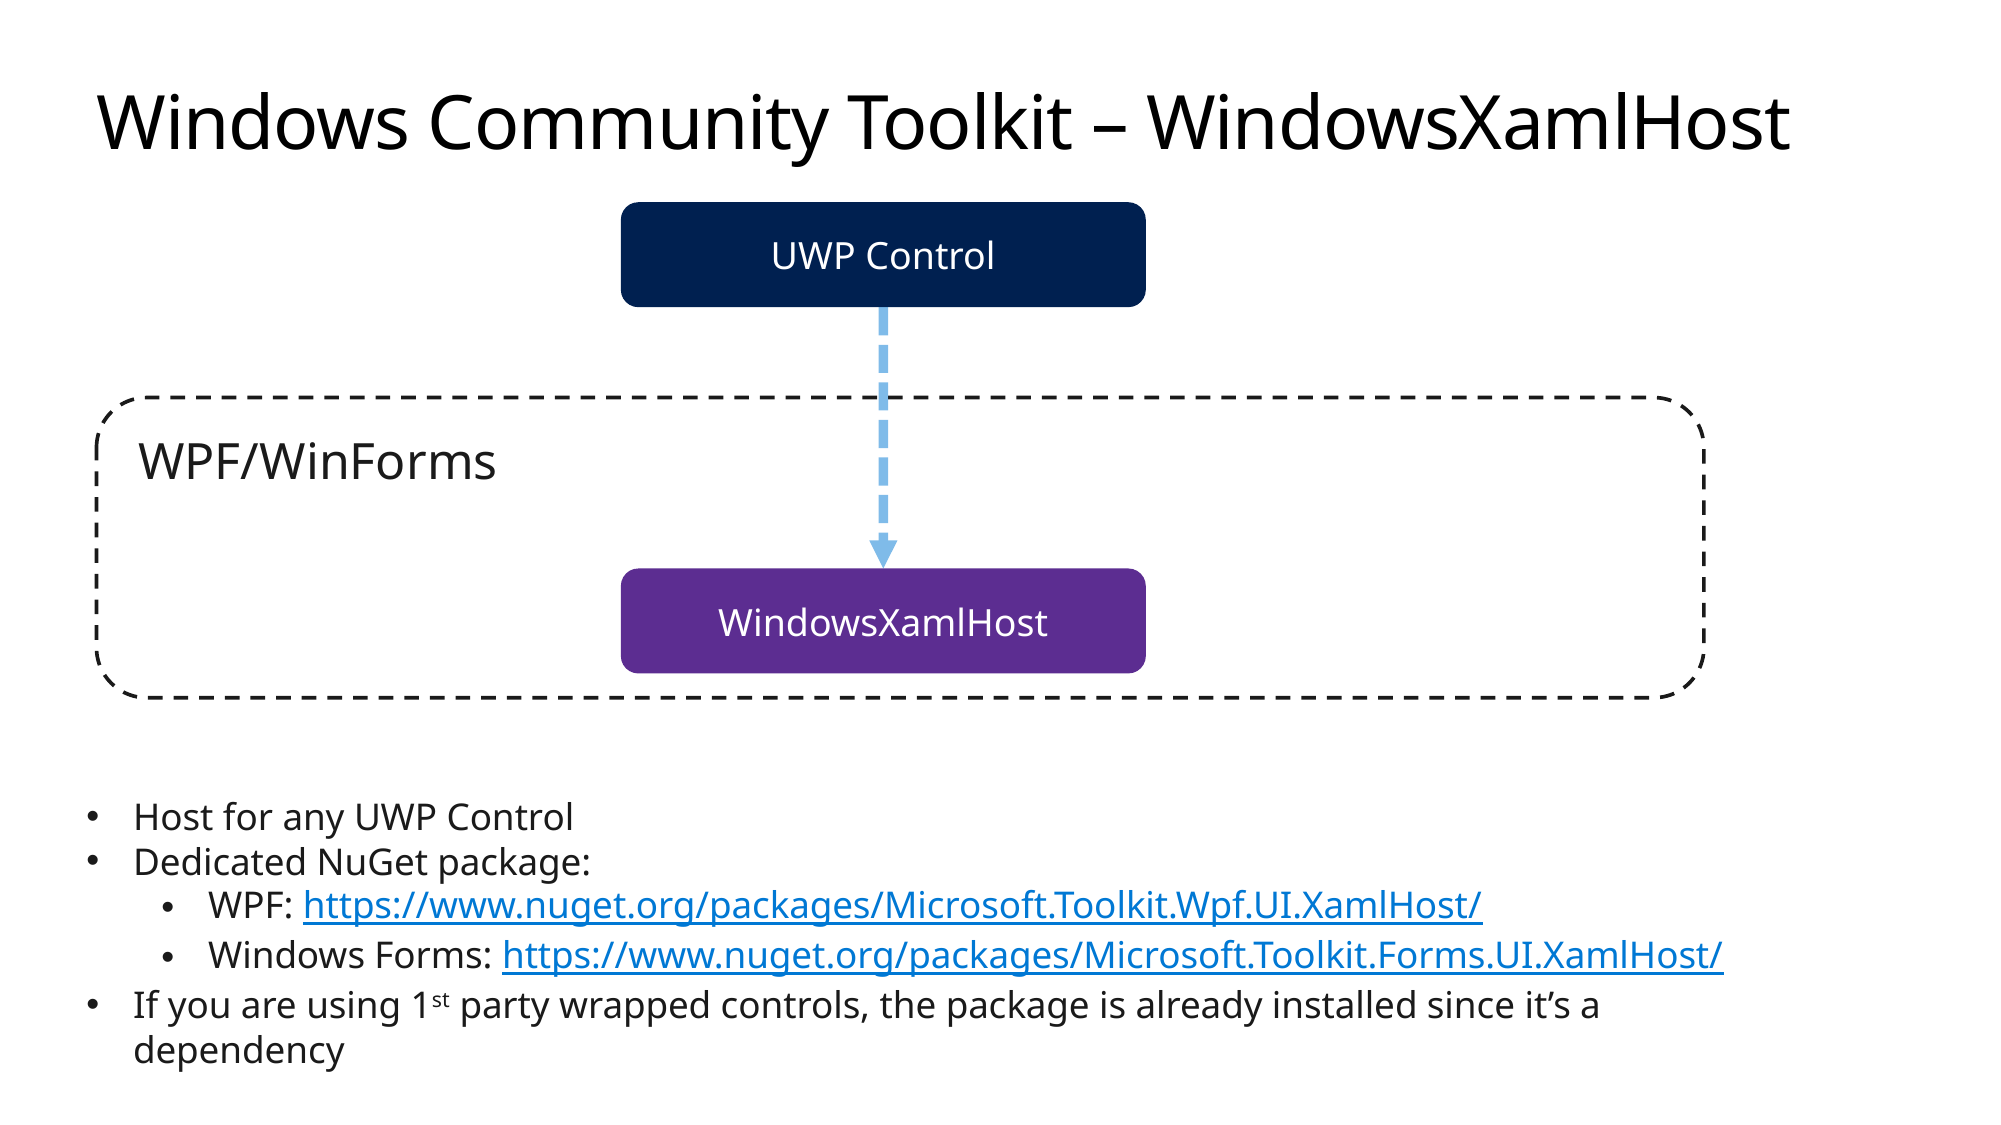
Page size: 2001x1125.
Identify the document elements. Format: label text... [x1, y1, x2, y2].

text_box [95, 396, 1706, 700]
text_box Host for any UWP Control Dedicated NuGet package: WPF: https://www.nuget.org/packages/Microsoft.Toolkit.Wpf.UI.XamlHost/ Windows Forms: https://www.nuget.org/packages/Microsoft.Toolkit.Forms.UI.XamlHost/ If you are using 1st party wrapped controls, the package is already installed since it’s a dependency [71, 786, 1797, 1125]
text_box WPF/WinForms [96, 421, 540, 497]
text_box UWP Control [619, 201, 1147, 309]
title Windows Community Toolkit – WindowsXamlHost [96, 75, 1904, 166]
